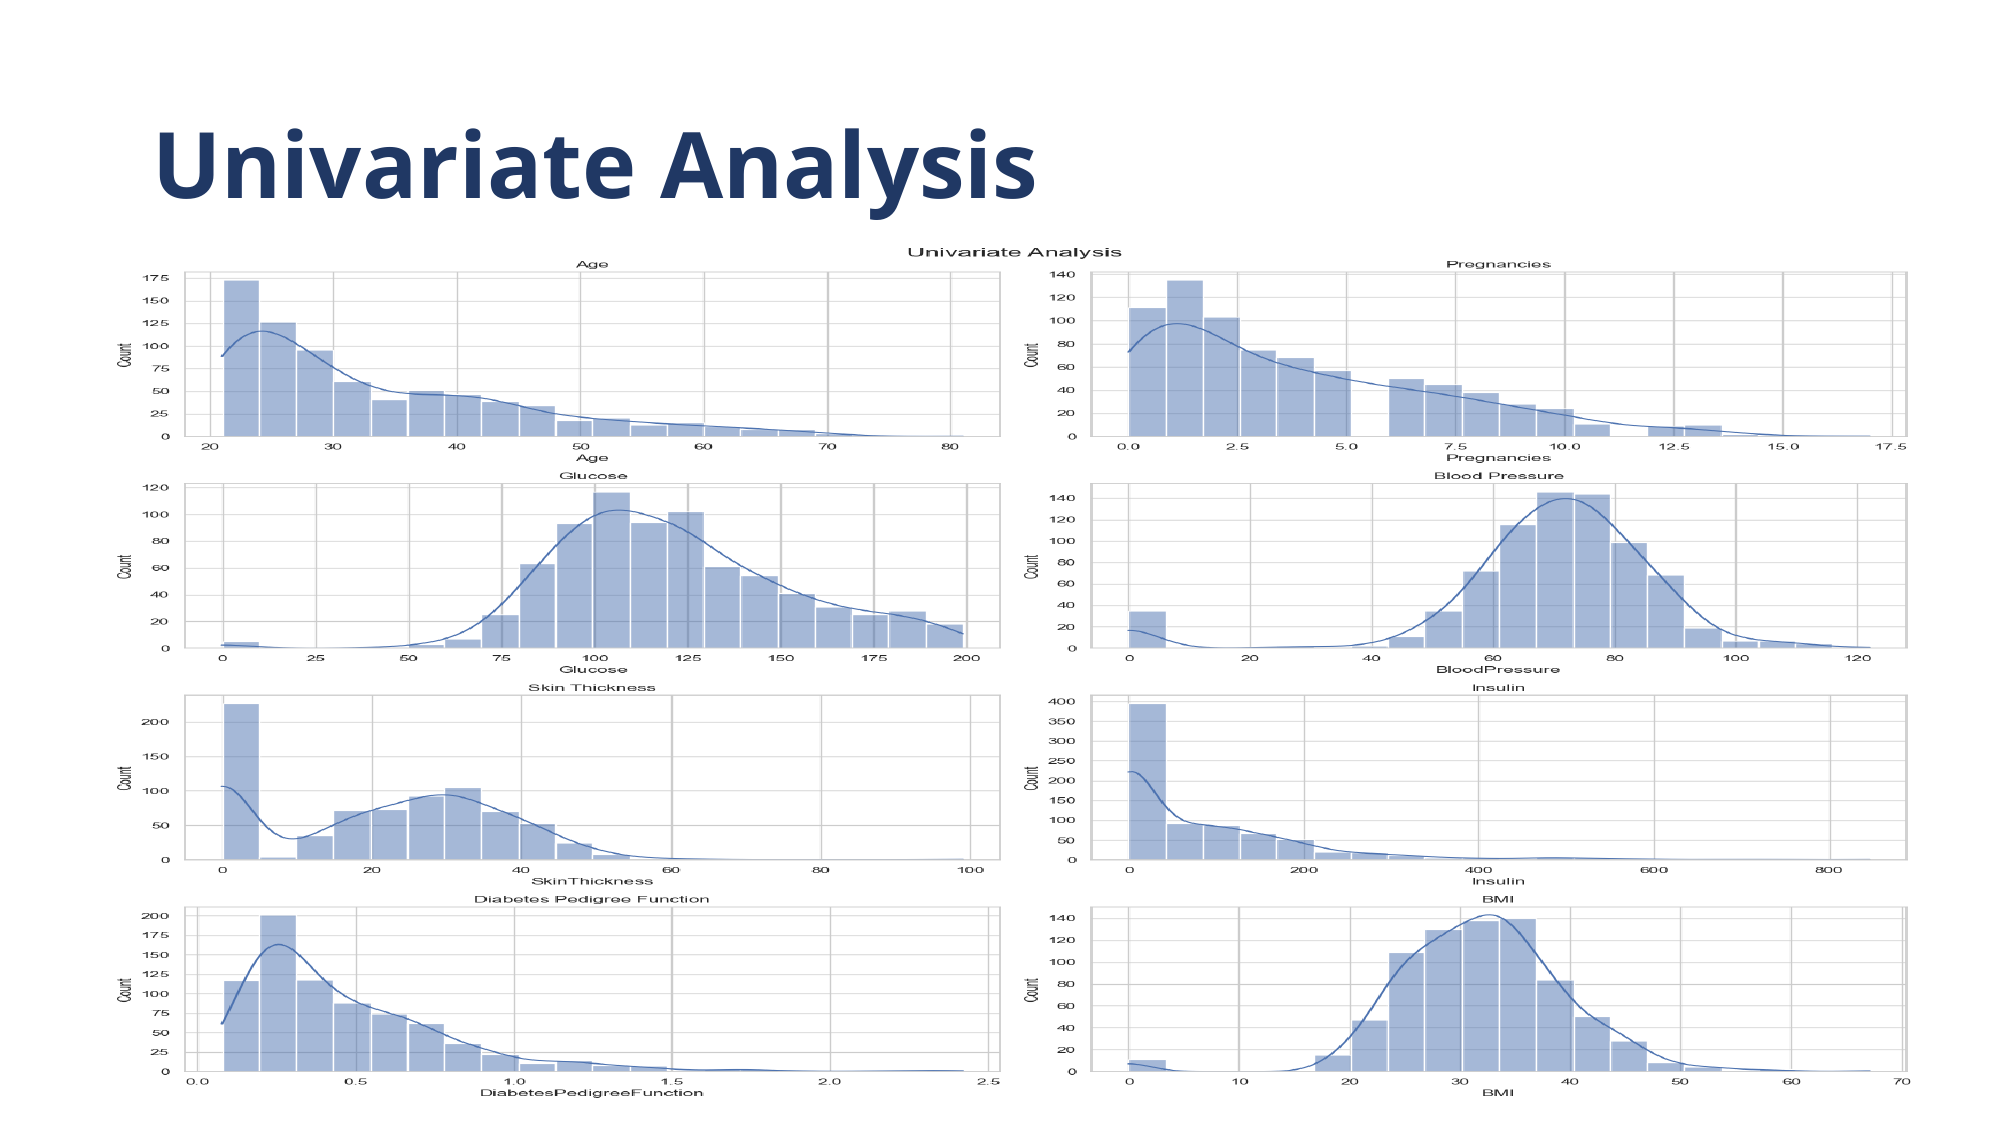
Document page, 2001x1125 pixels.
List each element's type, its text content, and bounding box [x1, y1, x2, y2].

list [105, 242, 1923, 1103]
title Univariate Analysis [137, 59, 1863, 242]
